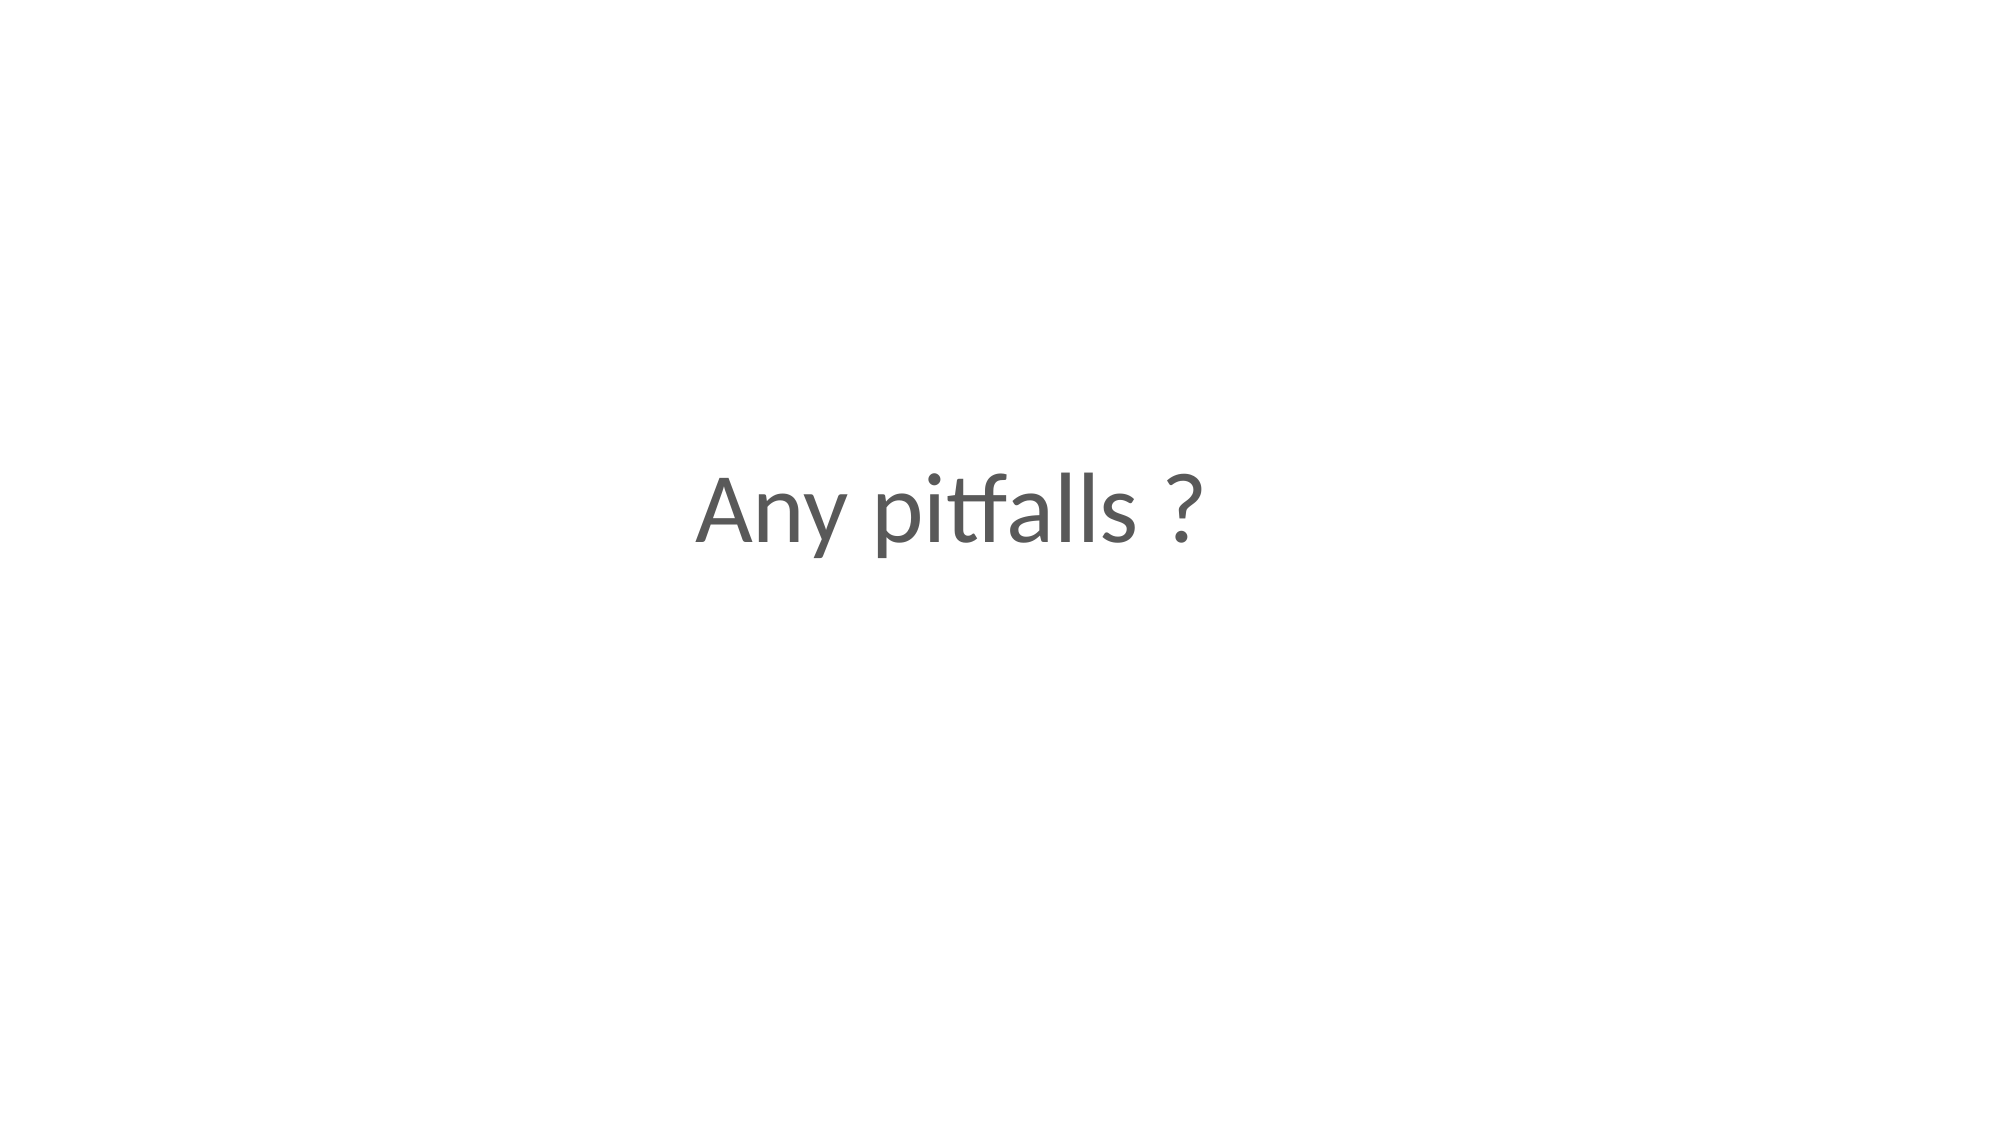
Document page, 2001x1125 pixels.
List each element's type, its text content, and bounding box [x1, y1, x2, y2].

text_box Any pitfalls ? [680, 434, 1223, 570]
